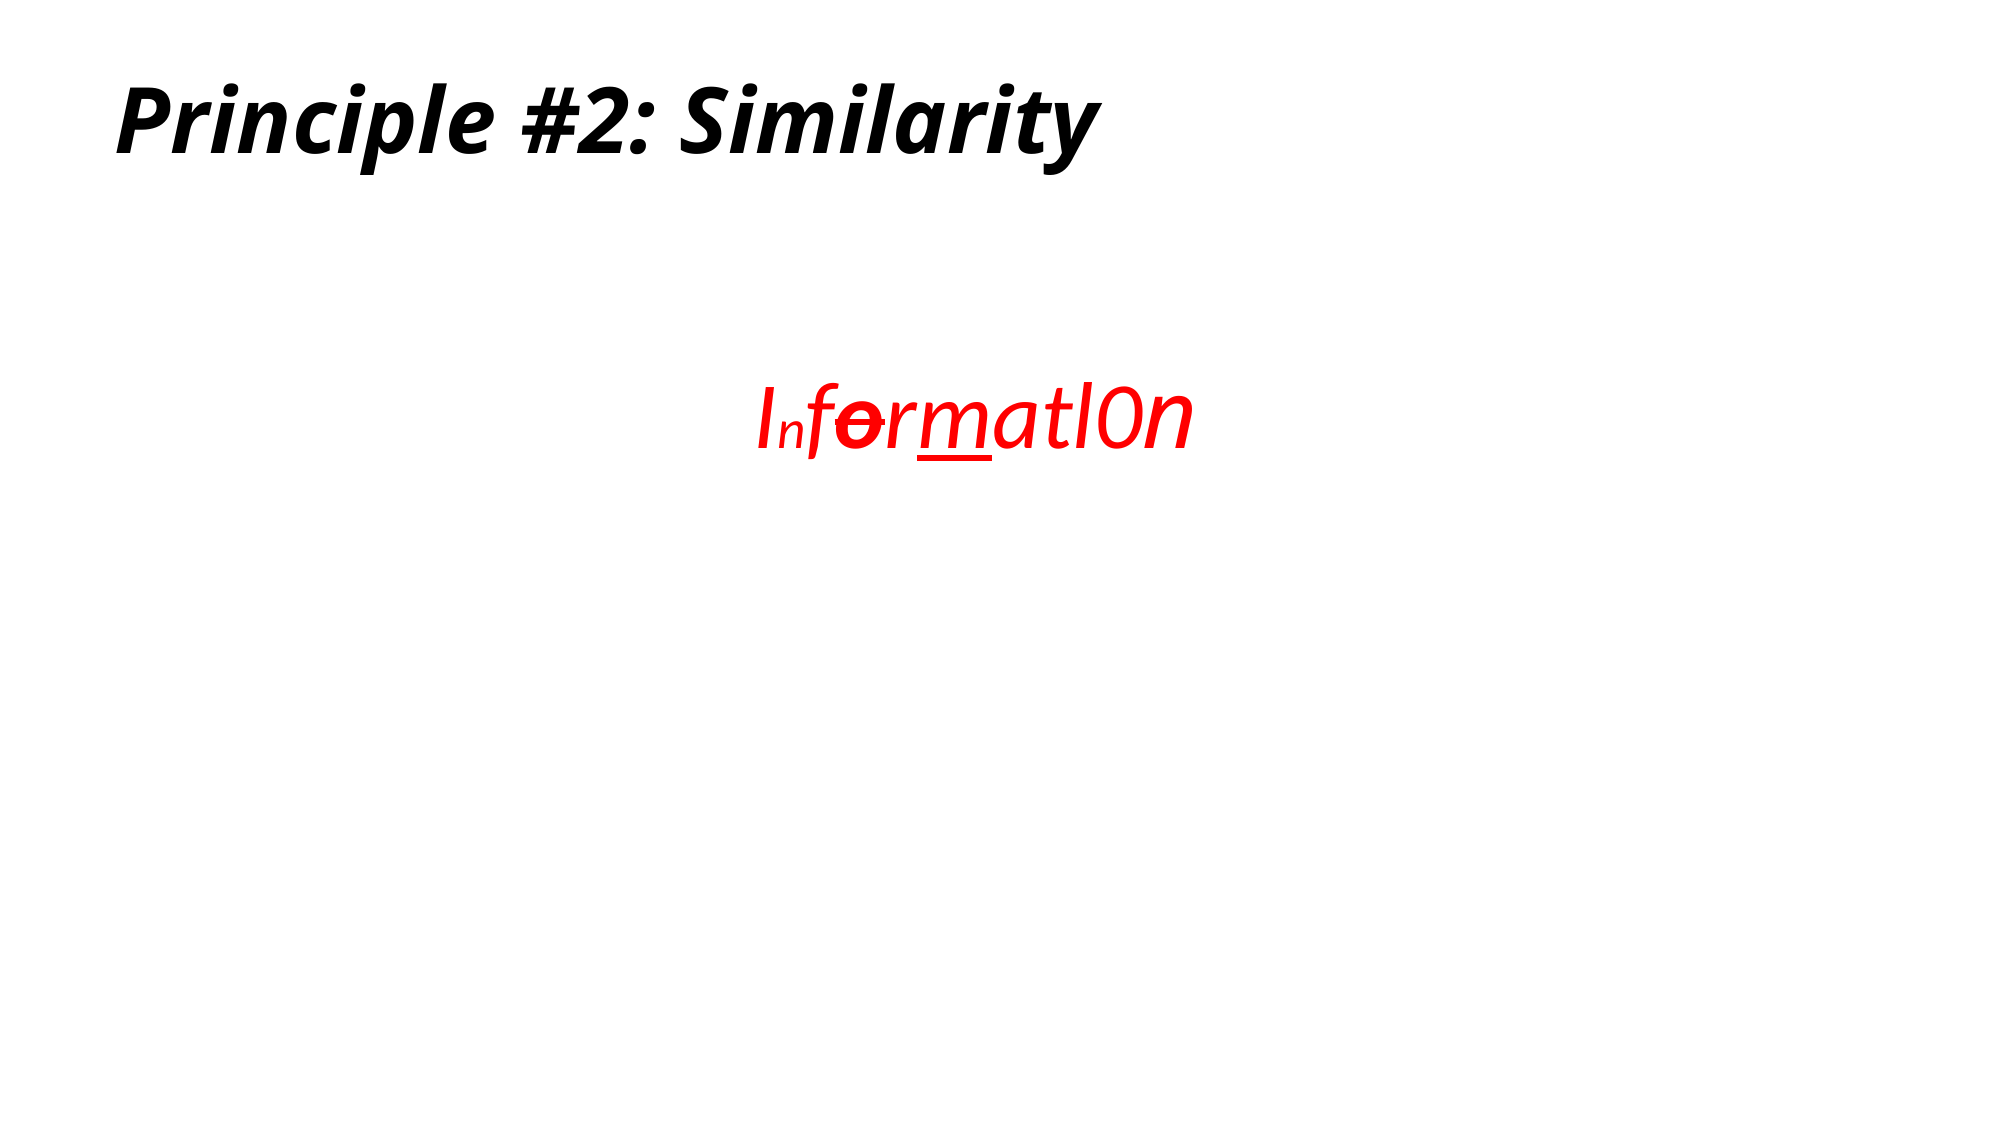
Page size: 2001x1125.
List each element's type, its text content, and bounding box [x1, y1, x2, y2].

text_box Principle #2: Similarity [99, 31, 1464, 181]
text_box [713, 359, 1625, 697]
